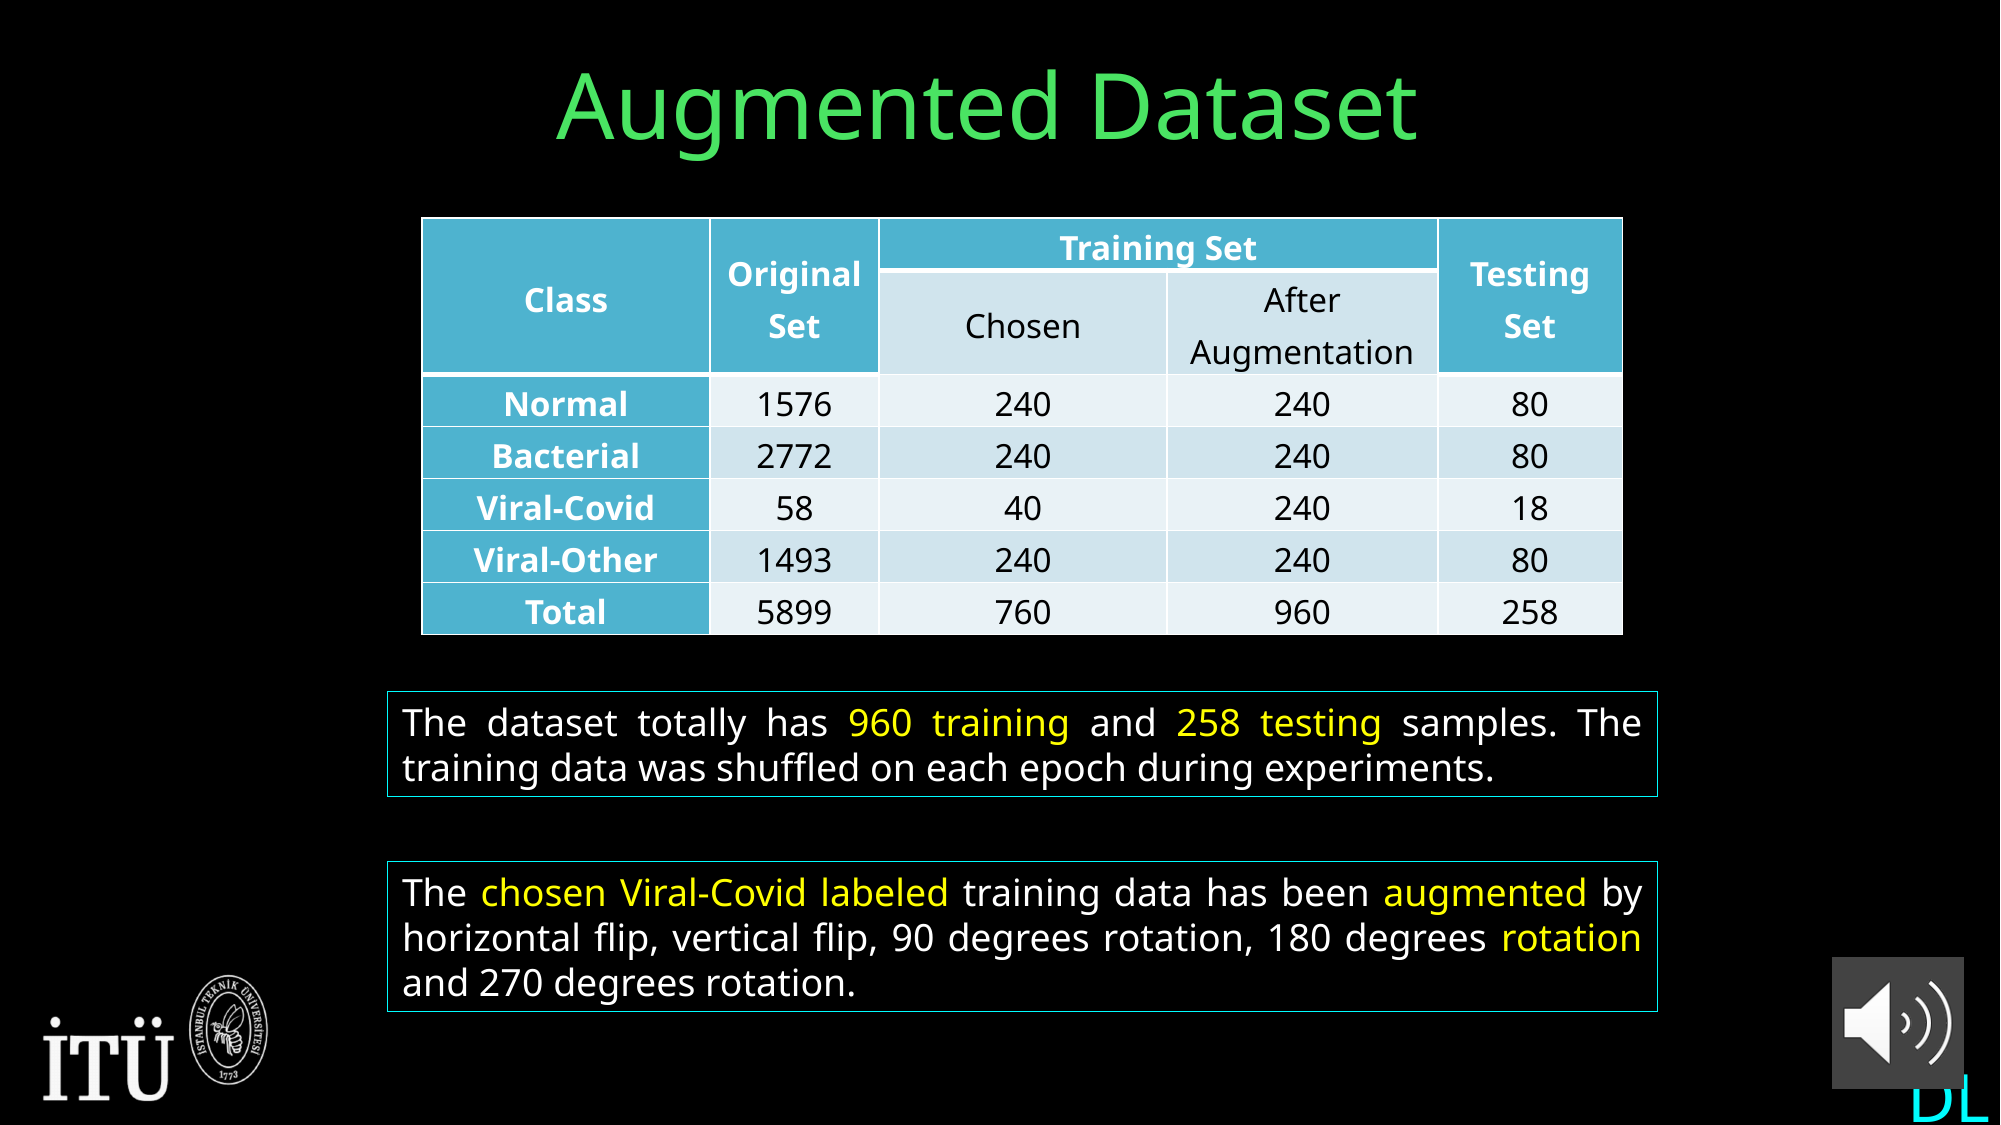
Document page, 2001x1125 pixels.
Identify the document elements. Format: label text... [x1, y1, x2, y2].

table_cell Viral-Other [423, 531, 709, 582]
table_cell 58 [711, 479, 878, 530]
table_cell 240 [880, 375, 1166, 426]
table_cell 1576 [711, 377, 878, 426]
table_cell Bacterial [423, 427, 709, 478]
table_cell Total [423, 583, 709, 634]
table_cell 80 [1439, 531, 1622, 582]
picture [39, 971, 270, 1104]
table_cell 240 [1168, 375, 1437, 426]
title Augmented Dataset [137, 0, 1863, 219]
table_cell 5899 [711, 583, 878, 634]
table_cell After Augmentation [1168, 273, 1437, 374]
table_cell 240 [1168, 427, 1437, 478]
table_cell 80 [1439, 427, 1622, 478]
text_box The chosen Viral-Covid labeled training data has been augmented by horizontal flip, vertical flip, 90 degrees rotation, 180 degrees rotation and 270 degrees rotation. [387, 861, 1658, 1012]
table_header Class [423, 219, 709, 372]
table_header Testing Set [1439, 219, 1622, 372]
picture [1831, 956, 1965, 1090]
table_cell Viral-Covid [423, 479, 709, 530]
table_header Original Set [711, 219, 878, 372]
table_cell 960 [1168, 583, 1437, 634]
table_cell 760 [880, 583, 1166, 634]
table_header Training Set [880, 219, 1437, 268]
table_cell 258 [1439, 583, 1622, 634]
table_cell 240 [880, 531, 1166, 582]
table_cell 40 [880, 479, 1166, 530]
table_cell 2772 [711, 427, 878, 478]
table_cell 240 [1168, 479, 1437, 530]
table_cell 80 [1439, 377, 1622, 426]
table_cell 18 [1439, 479, 1622, 530]
table_cell Normal [423, 377, 709, 426]
table_cell 240 [1168, 531, 1437, 582]
table_cell 1493 [711, 531, 878, 582]
table_cell 240 [880, 427, 1166, 478]
table_cell Chosen [880, 273, 1166, 374]
text_box The dataset totally has 960 training and 258 testing samples. The training data was shuffled on each epoch during experiments. [387, 691, 1658, 797]
